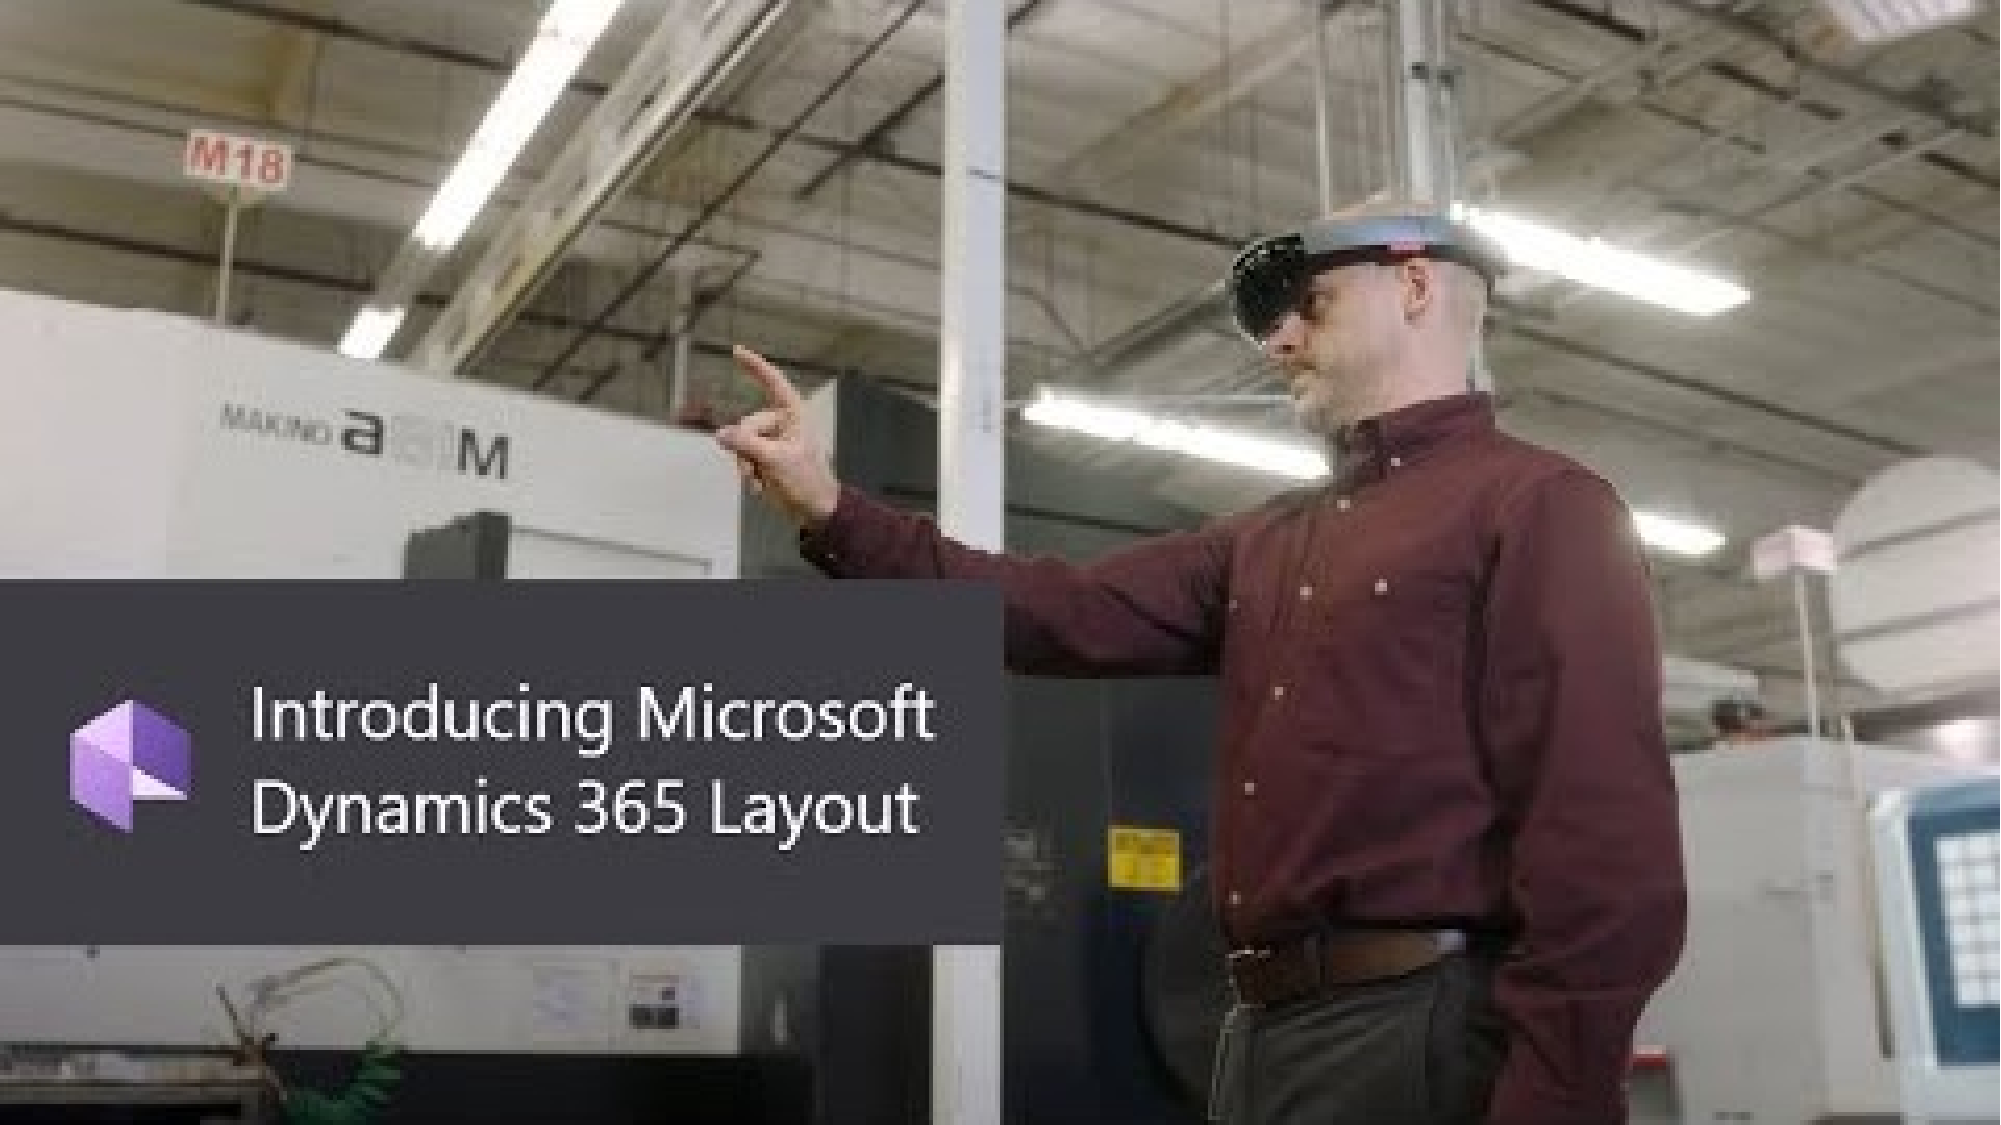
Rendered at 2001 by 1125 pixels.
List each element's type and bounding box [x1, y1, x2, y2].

text_box [0, 0, 2000, 1125]
